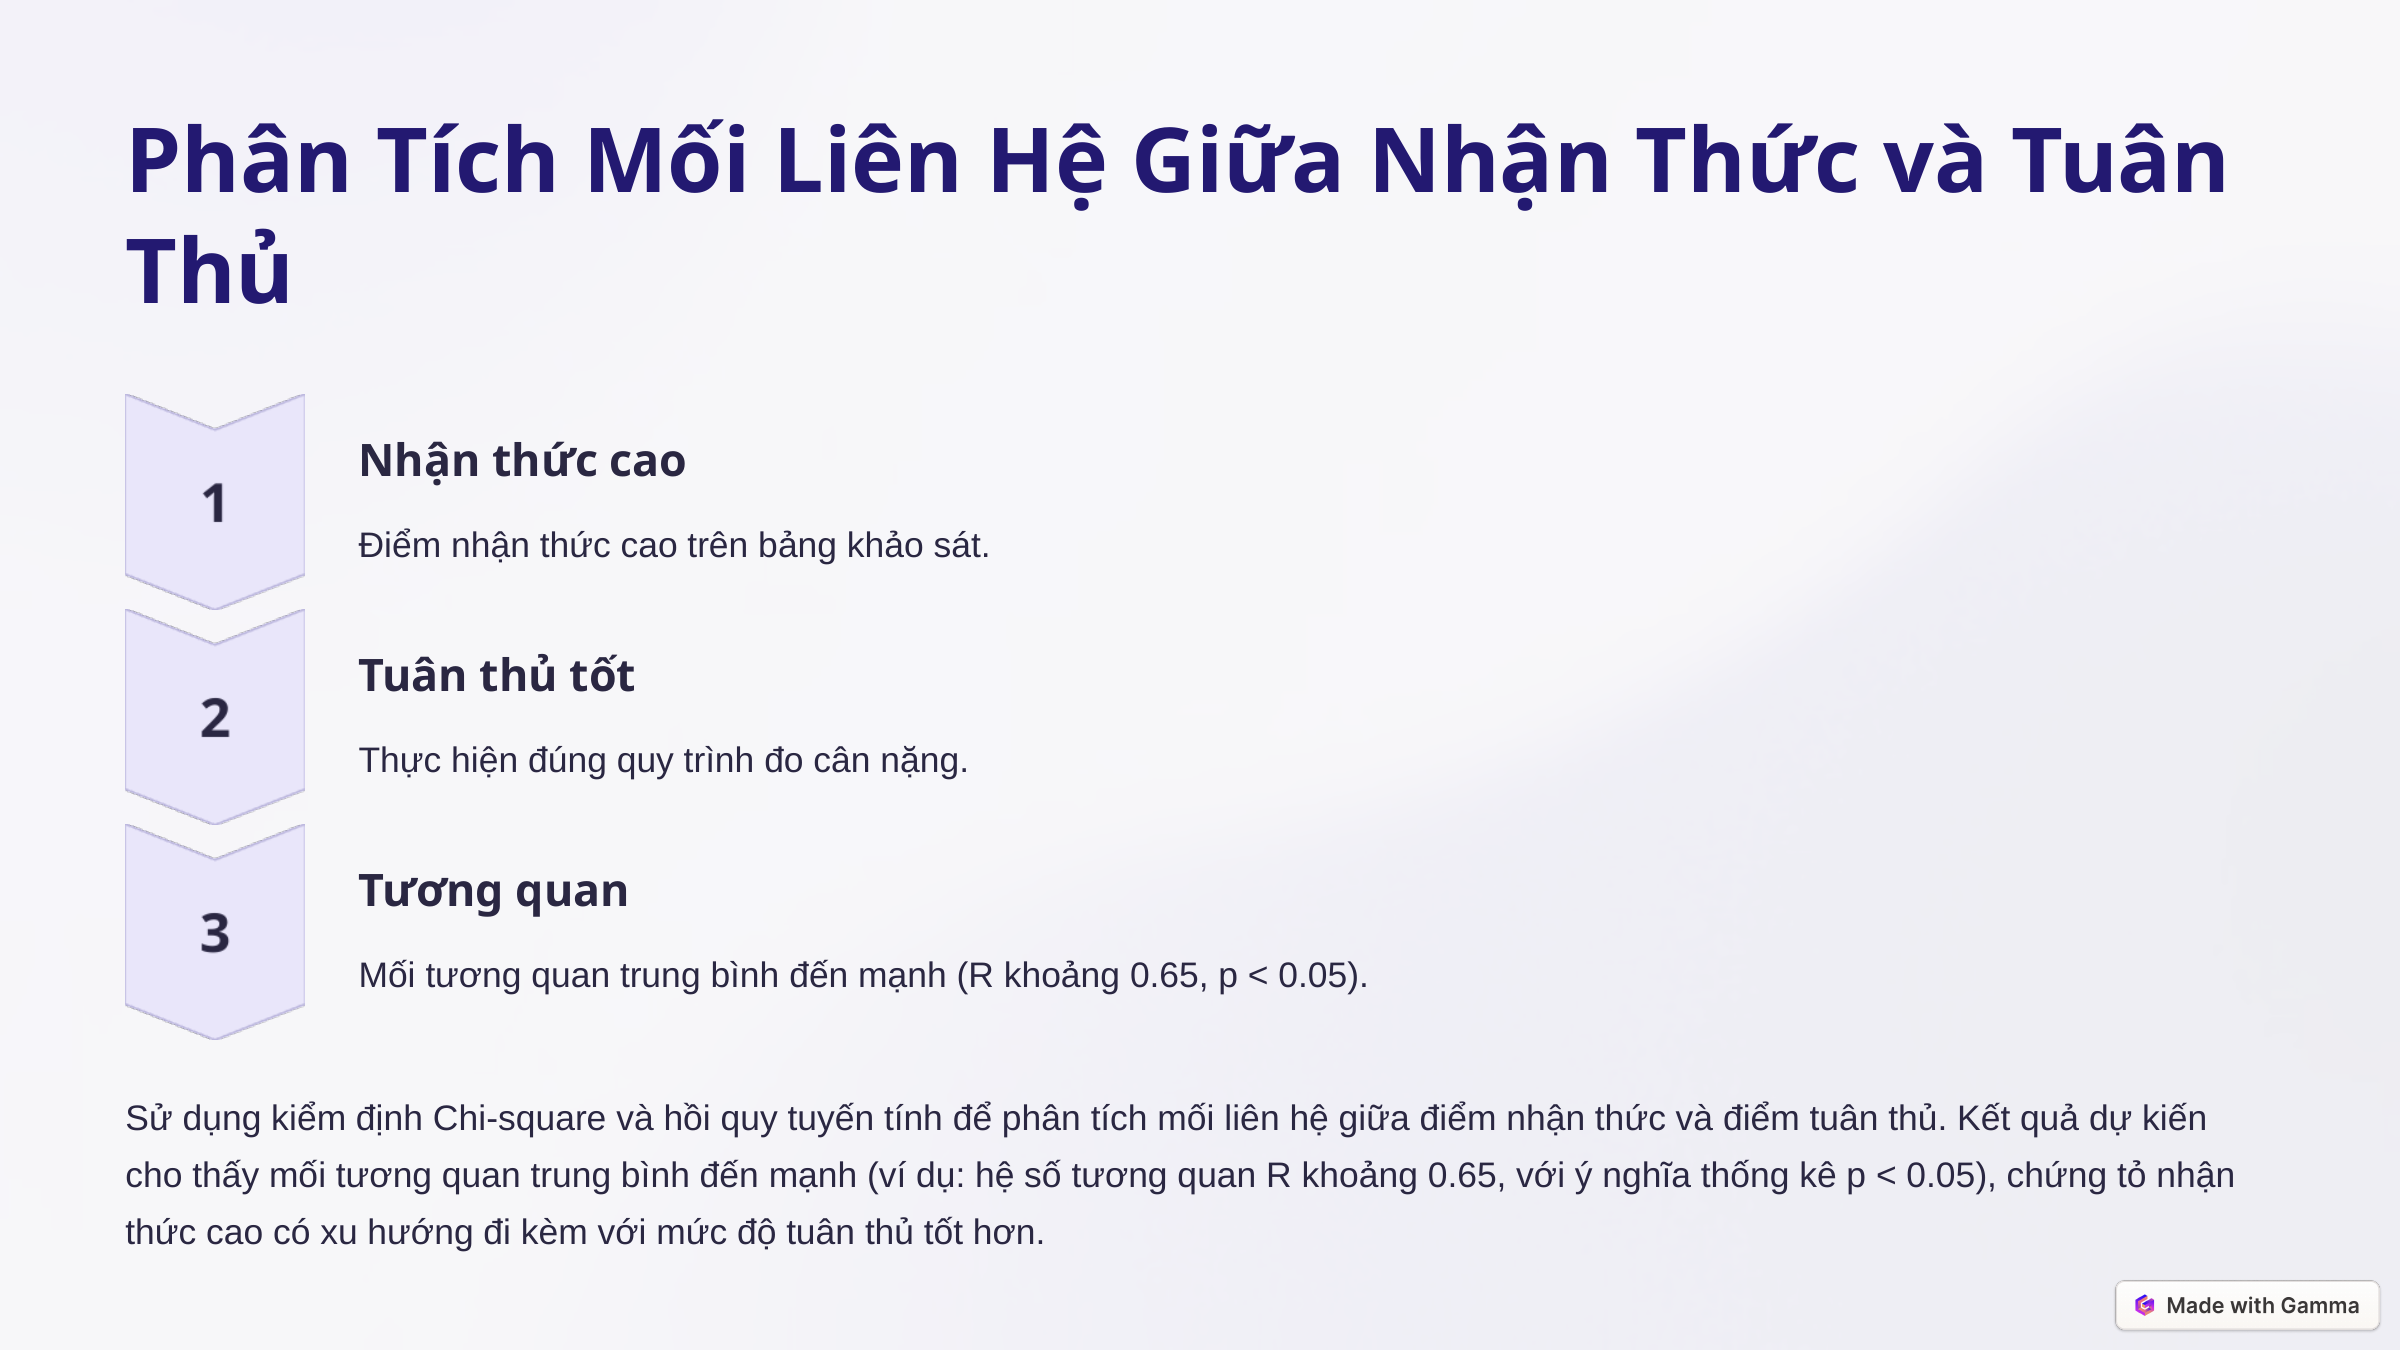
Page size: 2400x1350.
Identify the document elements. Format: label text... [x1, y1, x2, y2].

text_box Điểm nhận thức cao trên bảng khảo sát. [358, 507, 2275, 565]
text_box Phân Tích Mối Liên Hệ Giữa Nhận Thức và Tuân Thủ [125, 98, 2275, 323]
text_box Tuân thủ tốt [358, 645, 807, 702]
picture [2106, 1271, 2389, 1339]
text_box Thực hiện đúng quy trình đo cân nặng. [358, 722, 2275, 780]
text_box Sử dụng kiểm định Chi-square và hồi quy tuyến tính để phân tích mối liên hệ giữa điểm nhận thức và điểm tuân thủ. Kết quả dự kiến cho thấy mối tương quan trung bình đến mạnh (ví dụ: hệ số tương quan R khoảng 0.65, với ý nghĩa thống kê p < 0.05), chứng tỏ nhận thức cao có xu hướng đi kèm với mức độ tuân thủ tốt hơn. [125, 1079, 2275, 1252]
text_box Tương quan [358, 860, 807, 917]
text_box Mối tương quan trung bình đến mạnh (R khoảng 0.65, p < 0.05). [358, 937, 2275, 996]
picture [125, 394, 305, 1040]
text_box Nhận thức cao [358, 430, 807, 487]
